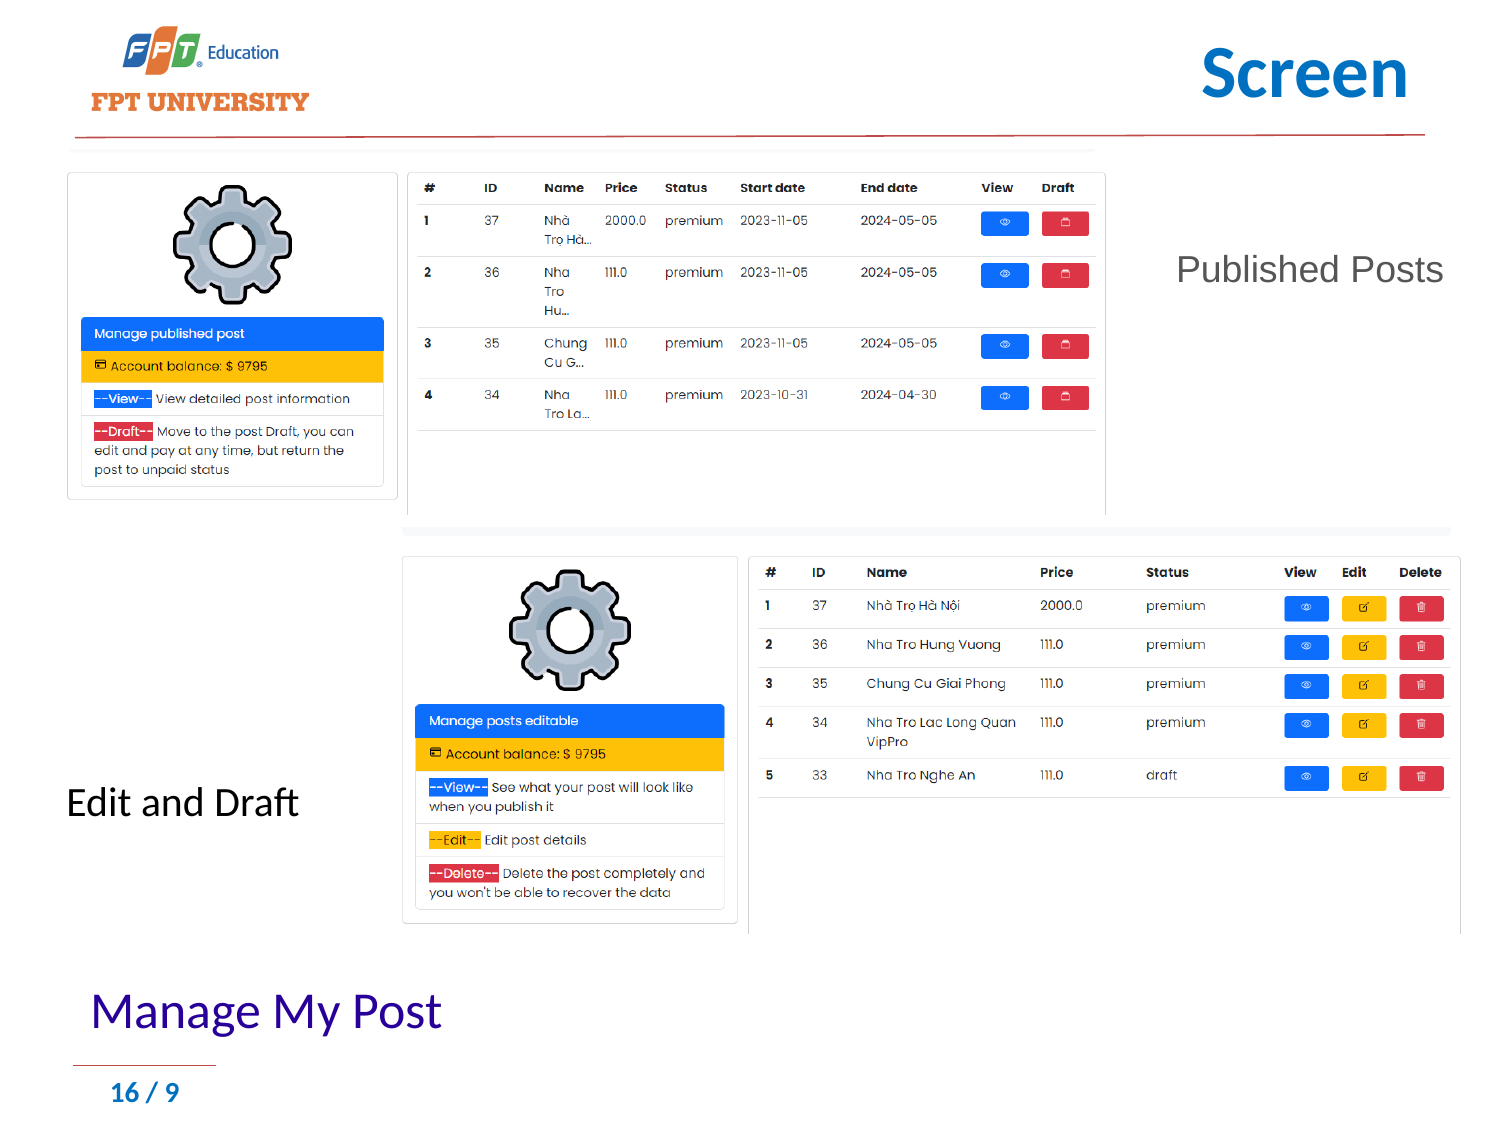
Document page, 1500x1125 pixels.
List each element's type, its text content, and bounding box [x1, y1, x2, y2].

text_box Edit and Draft [51, 759, 375, 826]
title Screen [315, 0, 1425, 135]
text_box Published Posts [1154, 223, 1500, 305]
picture [51, 148, 1150, 515]
picture [77, 2, 315, 133]
list Manage My Post [75, 968, 1425, 1047]
picture [380, 527, 1480, 934]
